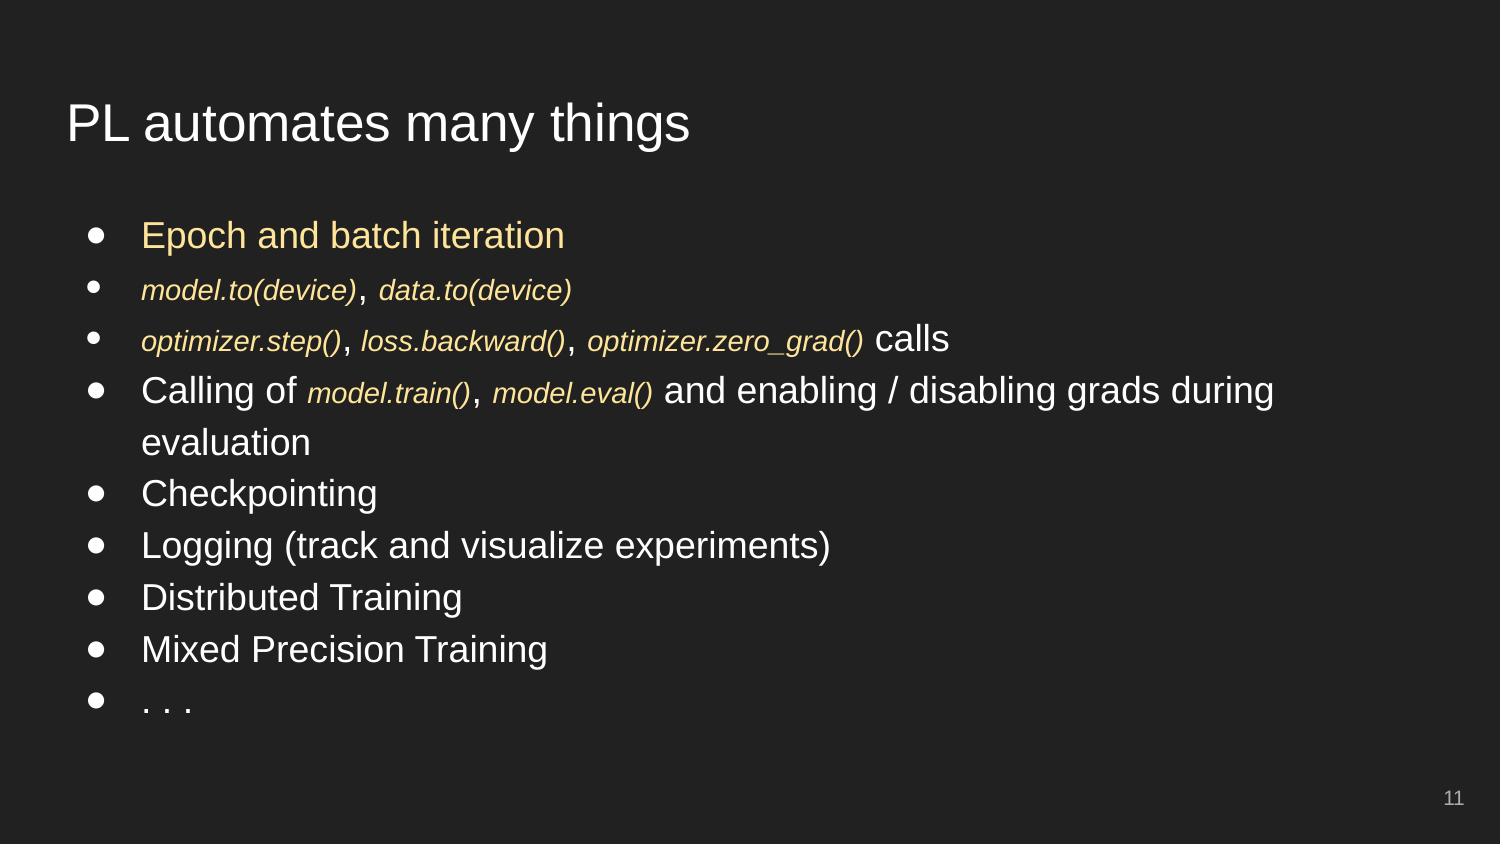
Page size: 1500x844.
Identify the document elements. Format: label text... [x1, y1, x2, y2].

title PL automates many things [51, 72, 1449, 167]
list Epoch and batch iteration model.to(device), data.to(device) optimizer.step(), loss.backward(), optimizer.zero_grad() calls Calling of model.train(), model.eval() and enabling / disabling grads during evaluation Checkpointing Logging (track and visualize experiments) Distributed Training Mixed Precision Training . . . [51, 189, 1449, 750]
slide_number ‹#› [1389, 764, 1480, 830]
